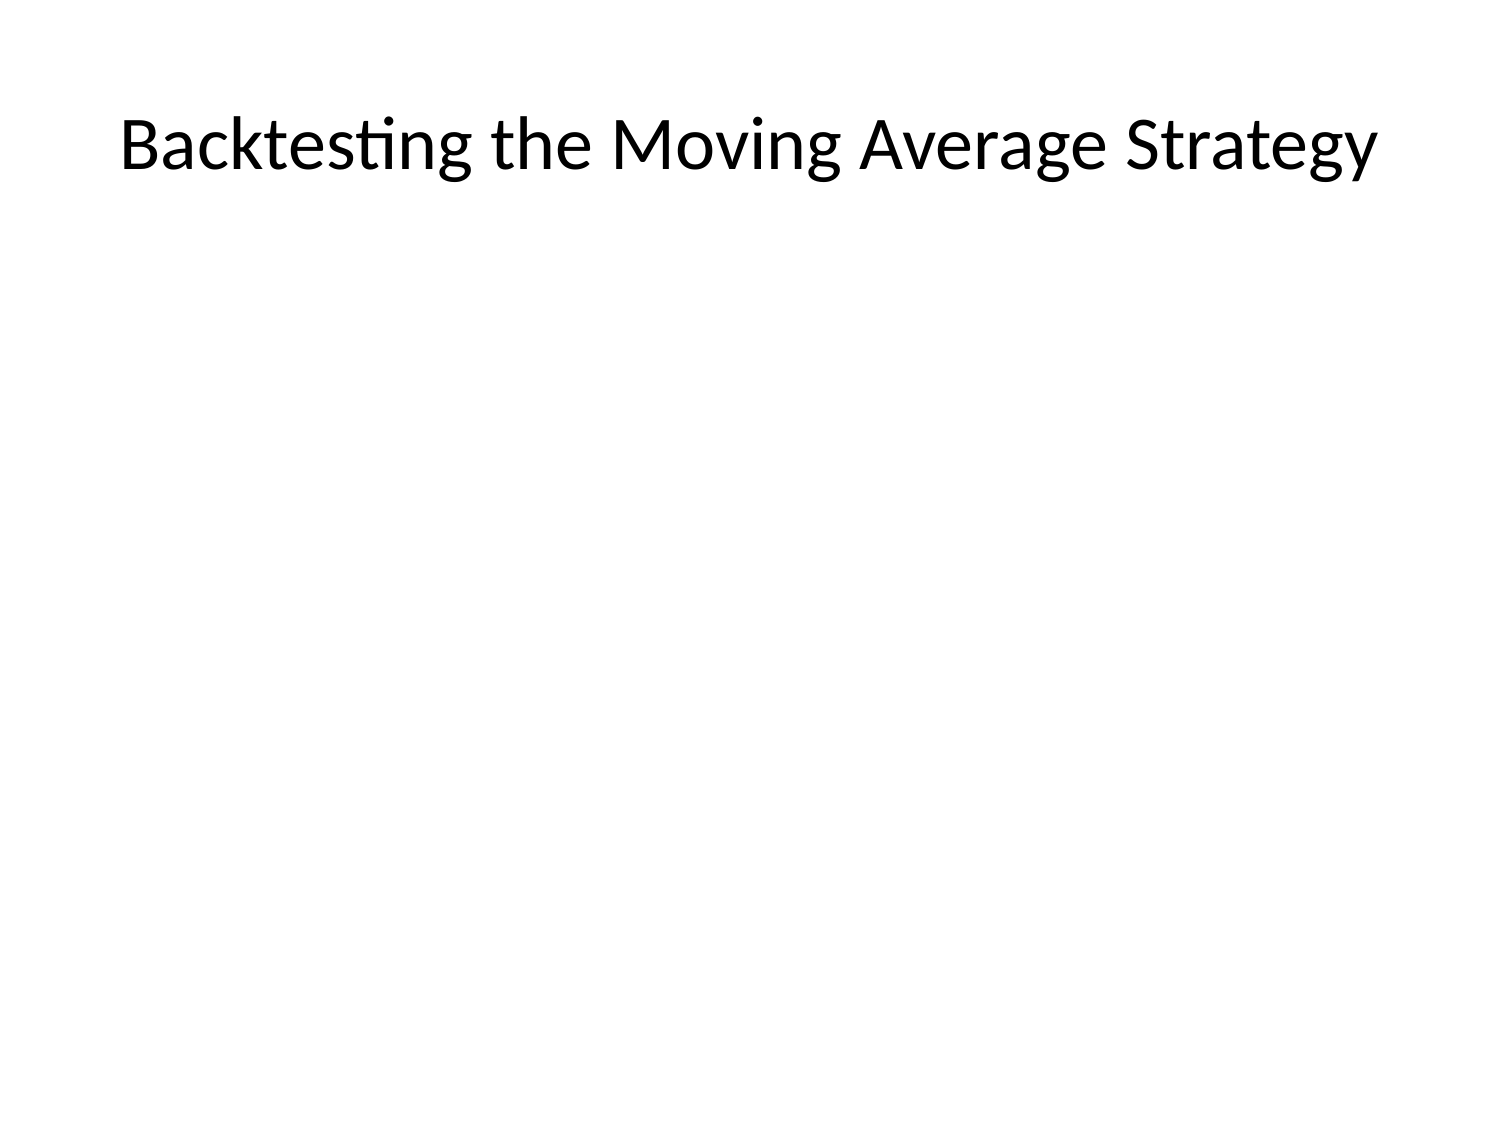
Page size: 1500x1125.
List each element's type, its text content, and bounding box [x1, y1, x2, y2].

title Backtesting the Moving Average Strategy [75, 45, 1425, 233]
